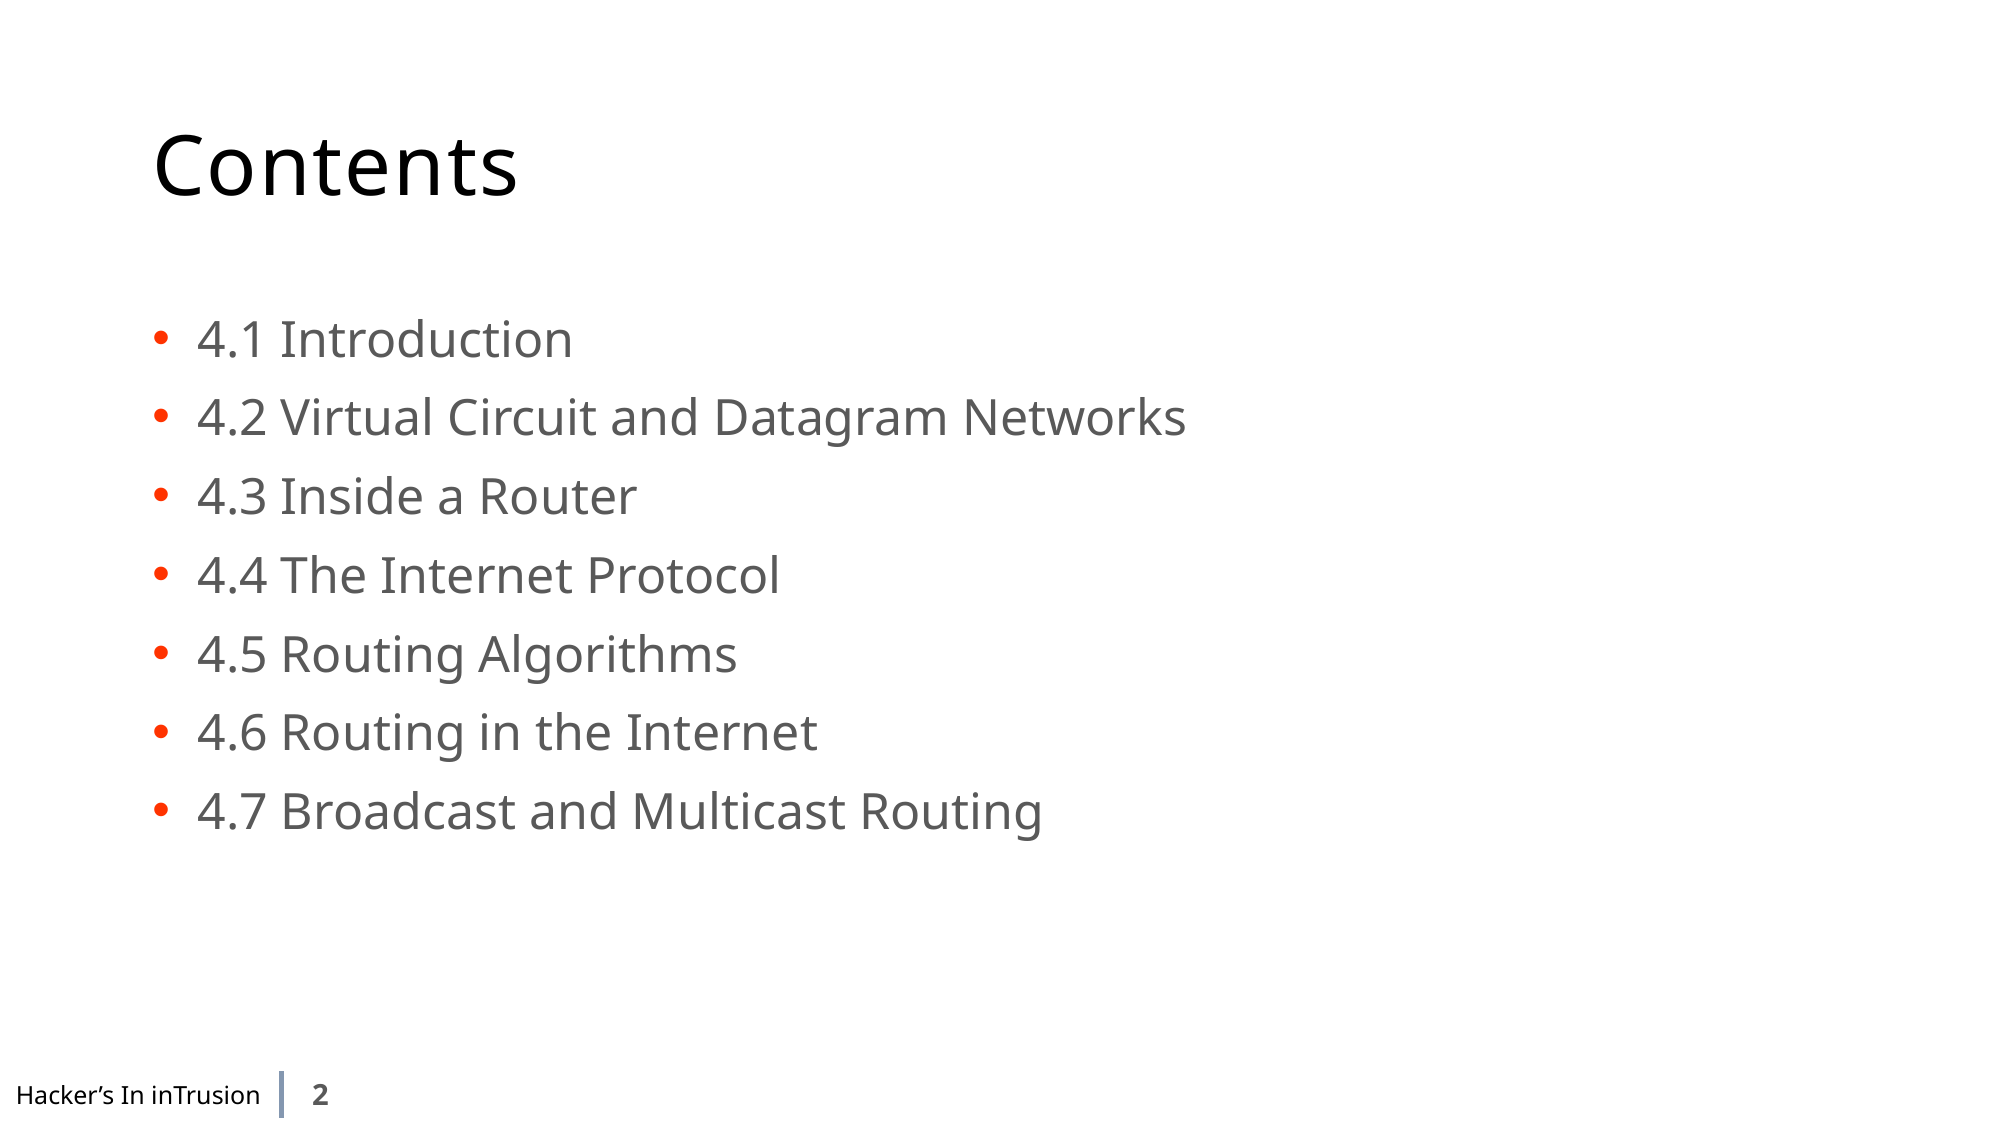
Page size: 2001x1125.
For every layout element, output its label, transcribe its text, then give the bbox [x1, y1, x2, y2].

list 4.1 Introduction 4.2 Virtual Circuit and Datagram Networks 4.3 Inside a Router 4.4 The Internet Protocol 4.5 Routing Algorithms 4.6 Routing in the Internet 4.7 Broadcast and Multicast Routing [137, 299, 1863, 1061]
title Contents [137, 59, 1863, 278]
